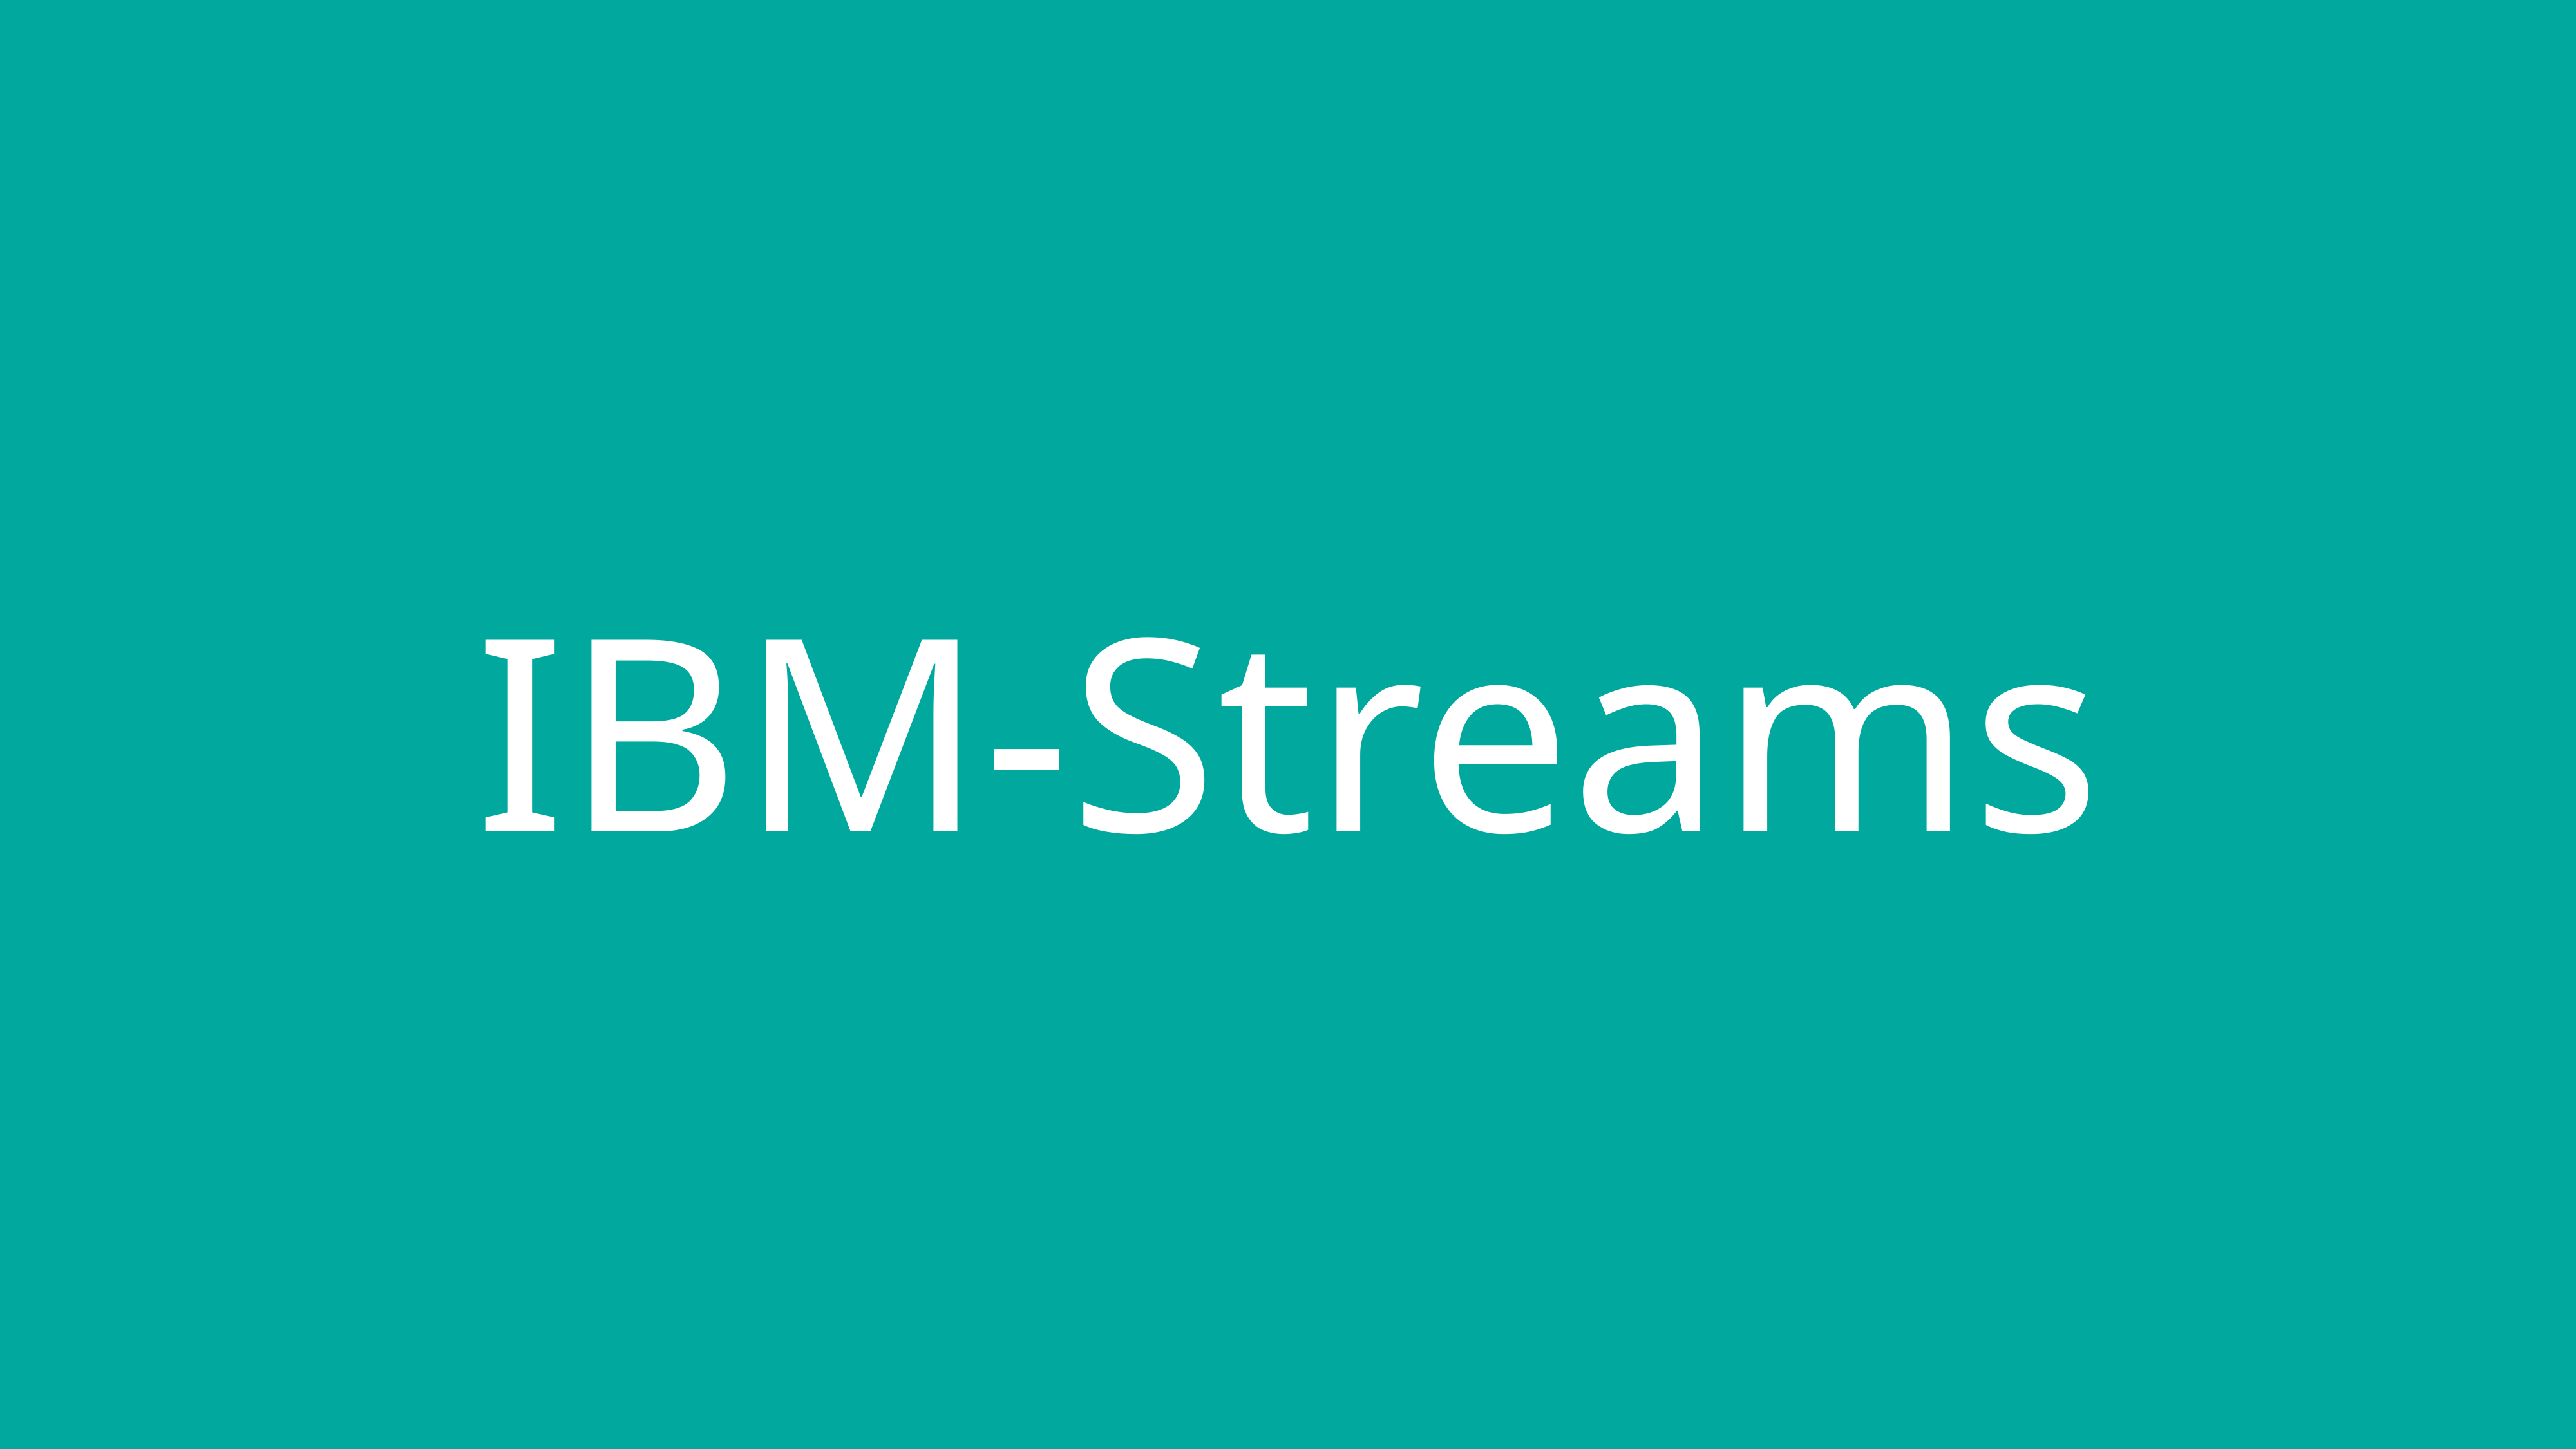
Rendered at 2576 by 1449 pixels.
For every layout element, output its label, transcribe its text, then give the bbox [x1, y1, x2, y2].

text_box IBM-Streams [0, 0, 2576, 1449]
